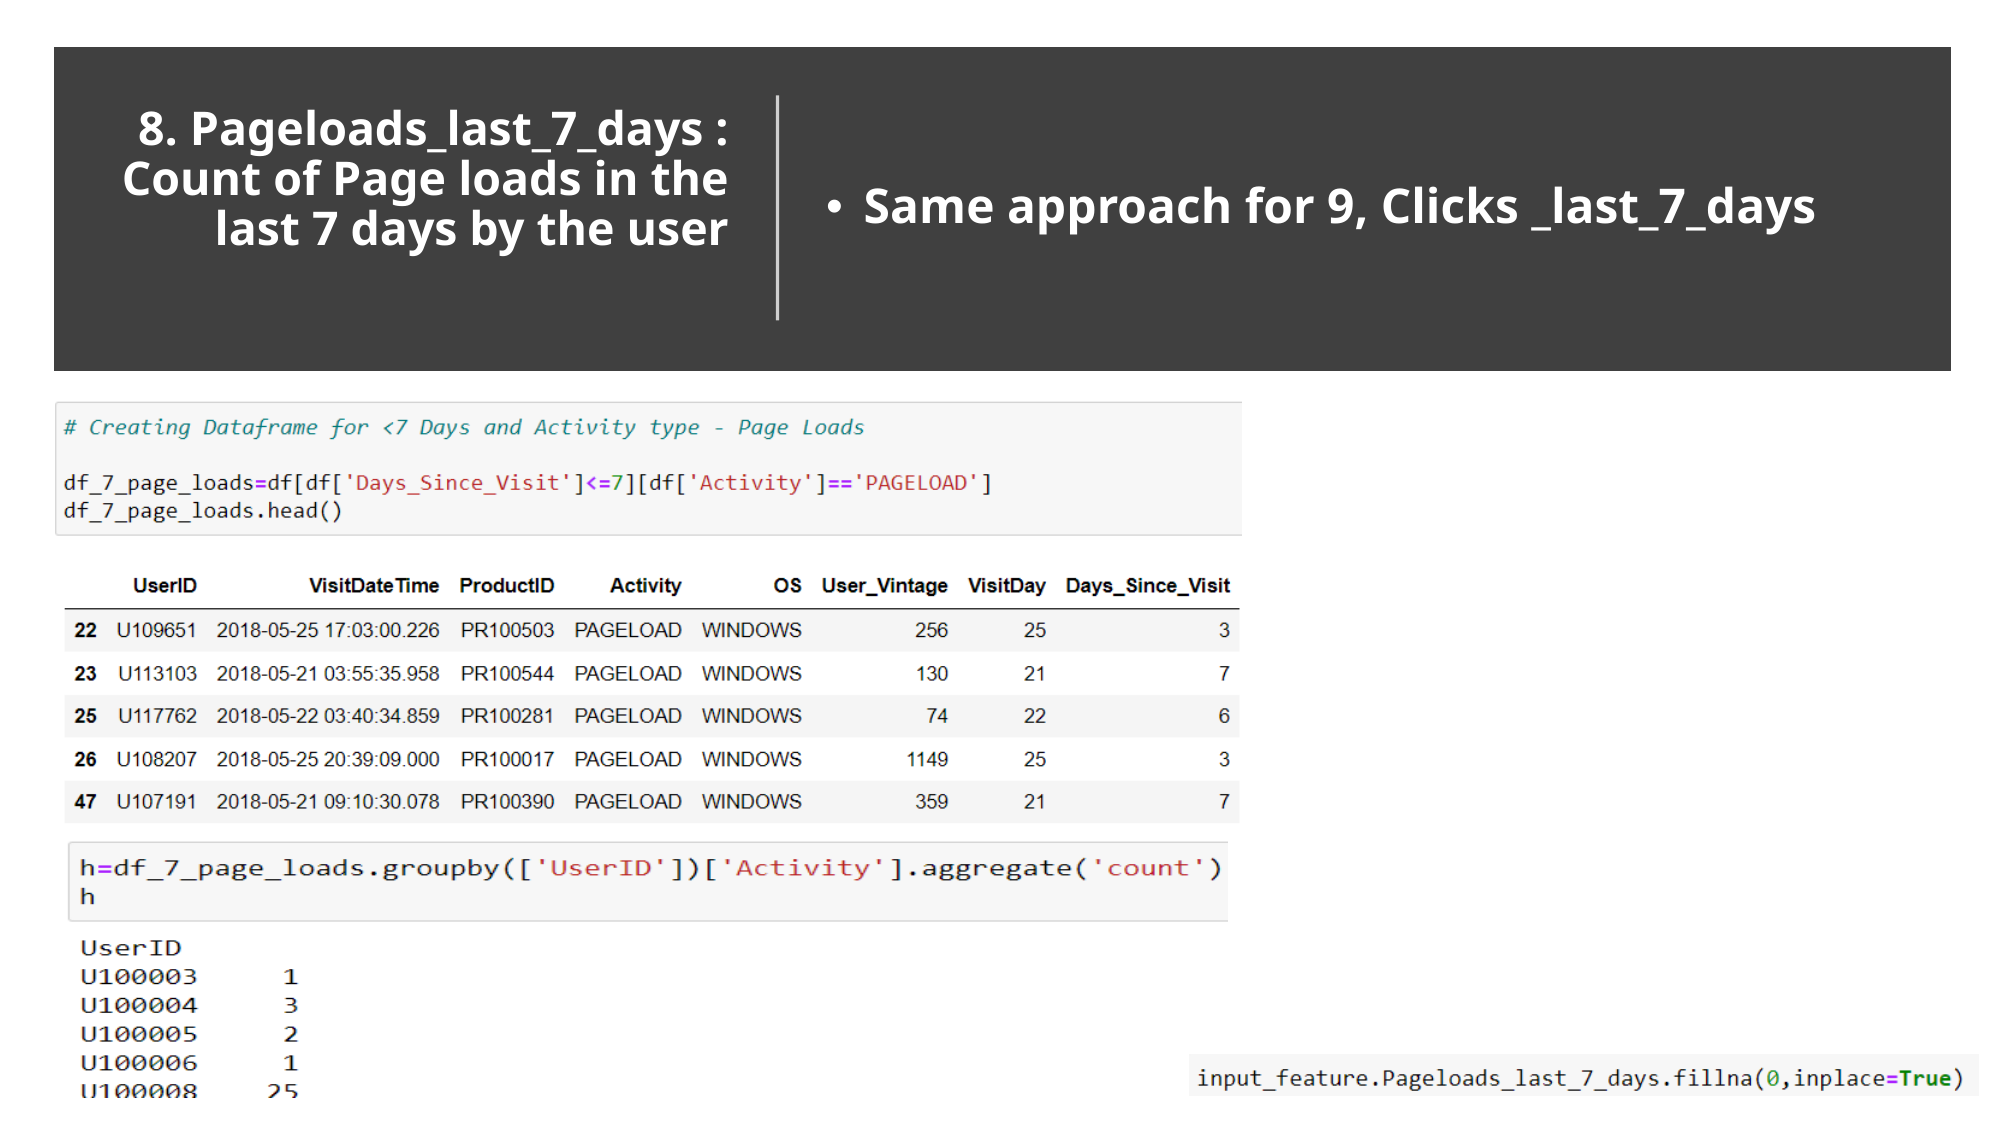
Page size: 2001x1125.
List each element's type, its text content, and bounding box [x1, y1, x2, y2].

text_box [63, 57, 1942, 361]
picture [48, 397, 1979, 1098]
title 8. Pageloads_last_7_days : Count of Page loads in the last 7 days by the user [106, 83, 744, 334]
list Same approach for 9, Clicks _last_7_days [811, 83, 1896, 334]
